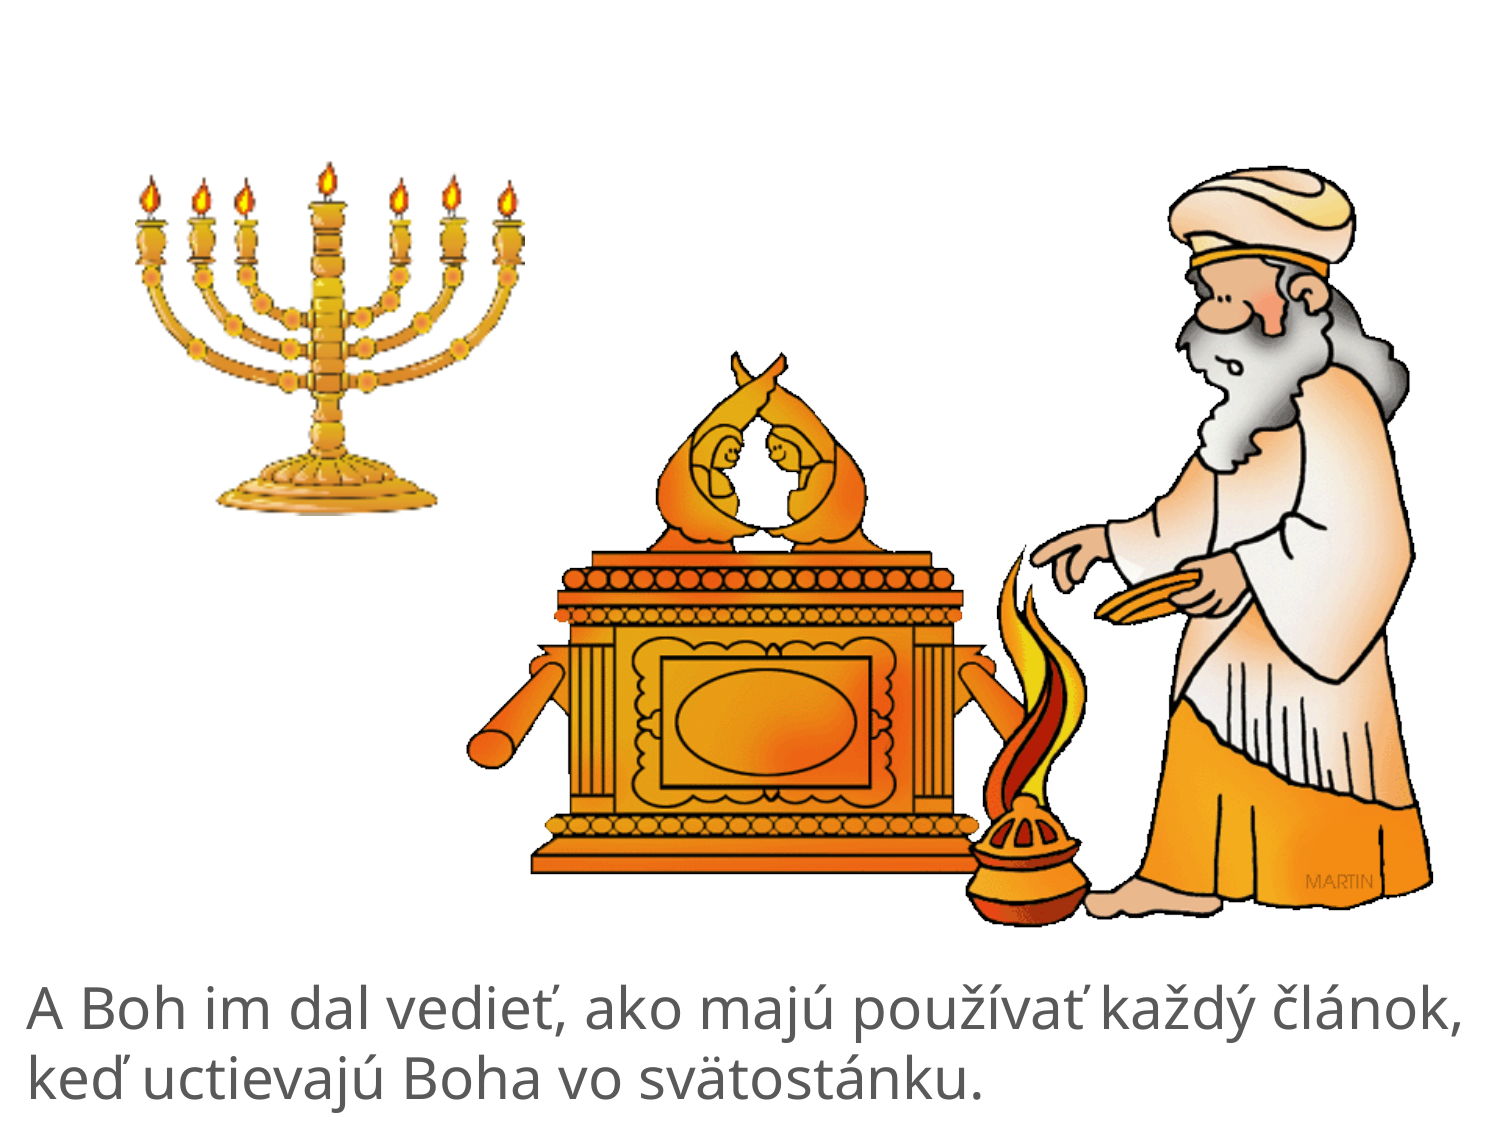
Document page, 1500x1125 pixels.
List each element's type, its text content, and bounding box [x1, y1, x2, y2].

picture [135, 144, 1468, 967]
text_box A Boh im dal vedieť, ako majú používať každý článok, keď uctievajú Boha vo svätostánku. [11, 964, 1498, 1119]
